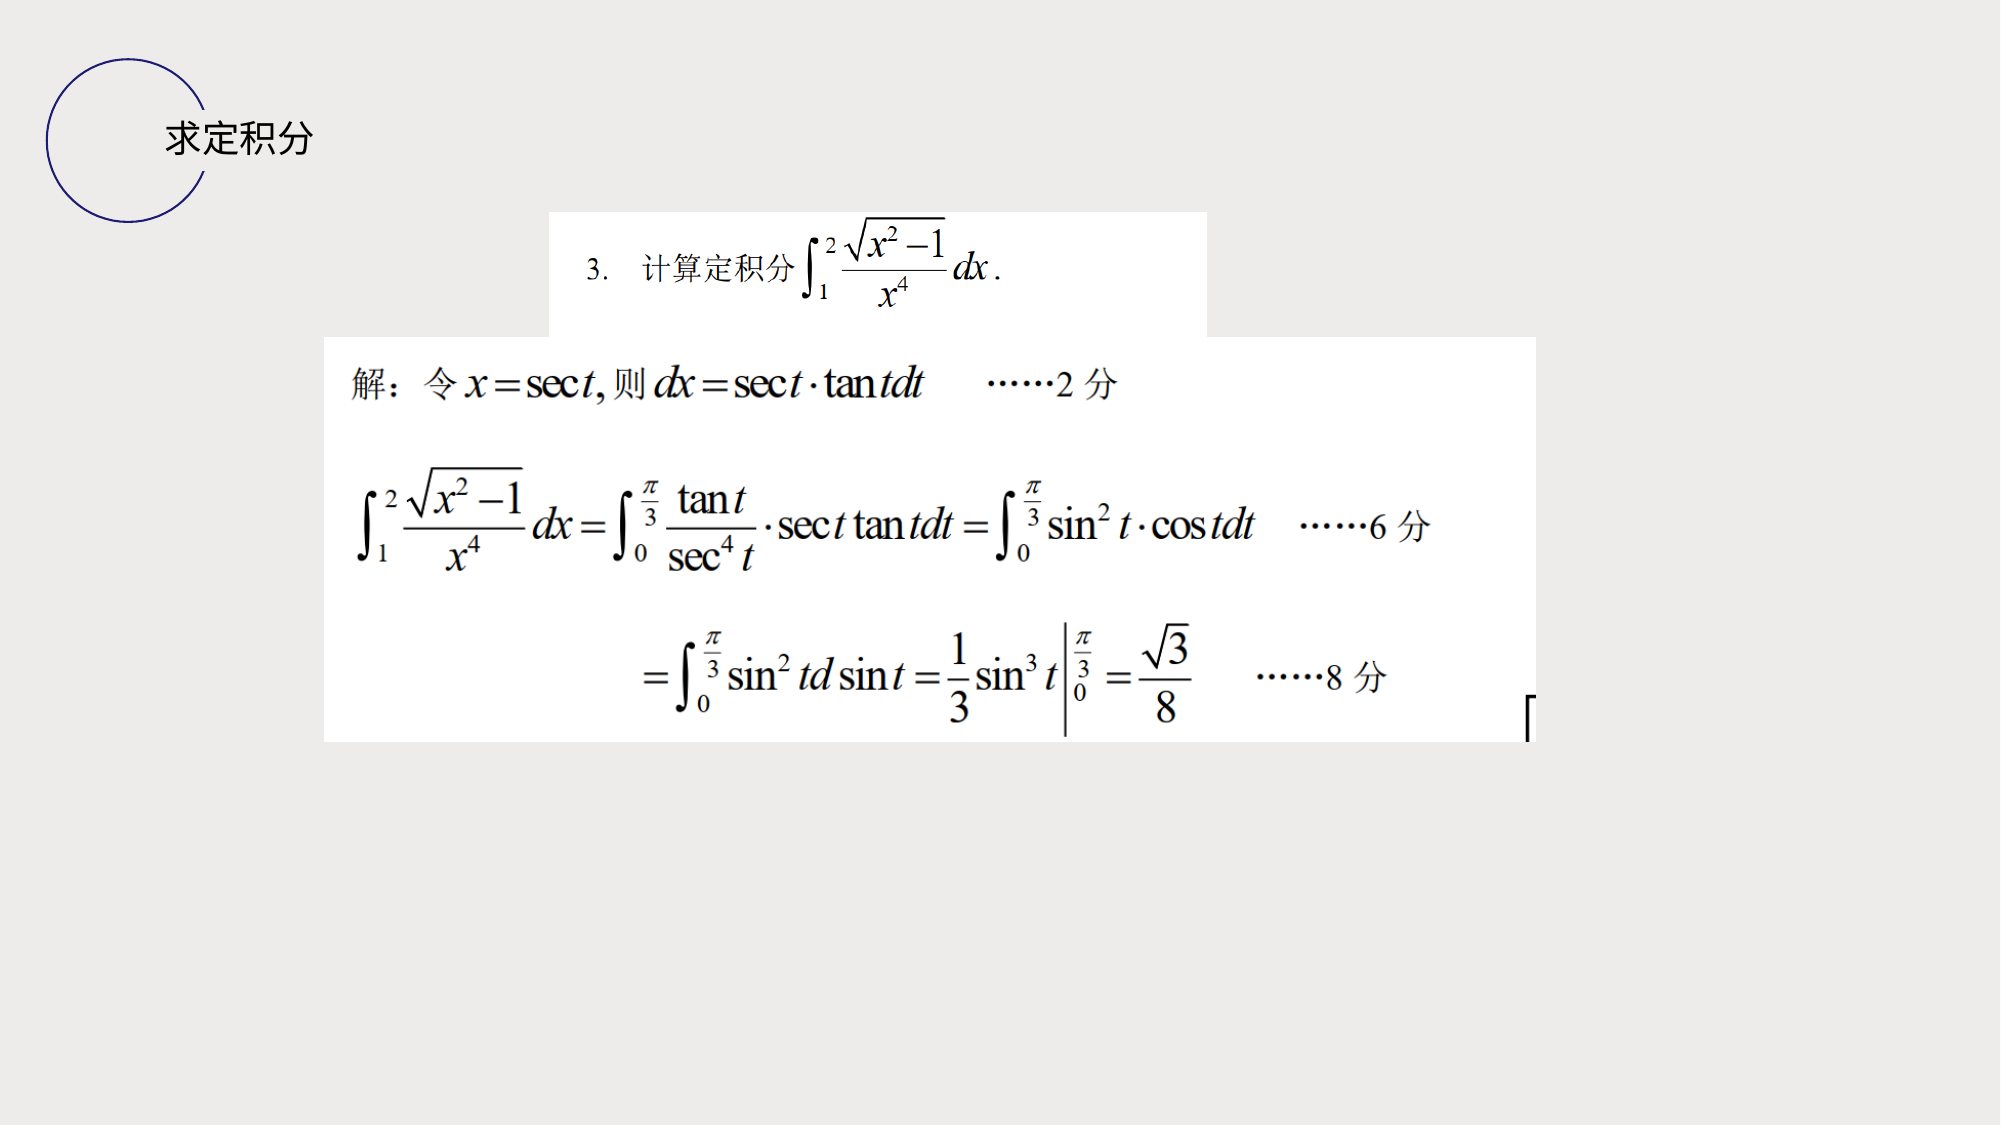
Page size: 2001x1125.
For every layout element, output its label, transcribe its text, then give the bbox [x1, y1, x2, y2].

picture [324, 212, 1536, 742]
text_box 求定积分 [162, 112, 392, 160]
